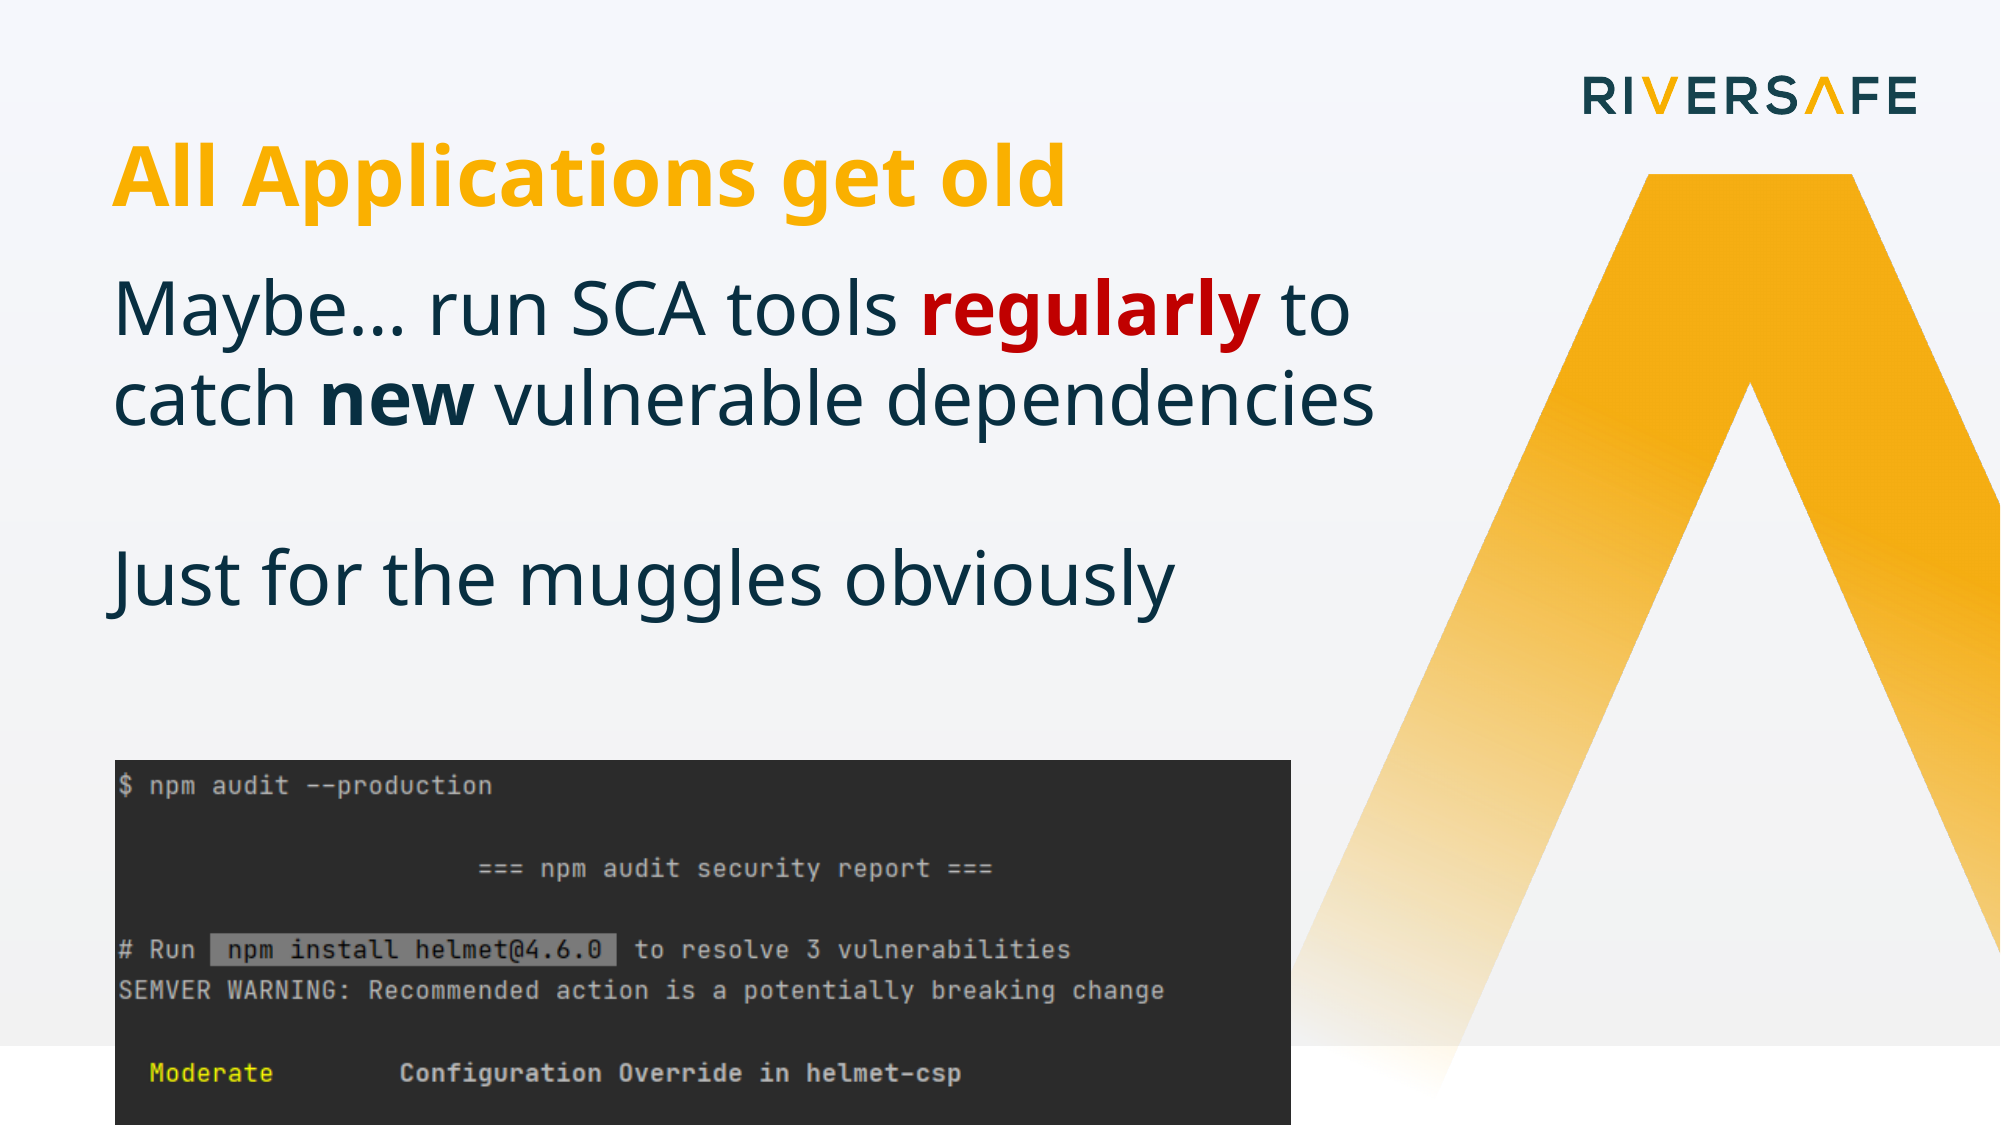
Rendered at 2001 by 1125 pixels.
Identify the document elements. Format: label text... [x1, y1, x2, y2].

picture [115, 174, 2001, 1125]
picture [1584, 75, 1916, 115]
text_box Maybe… run SCA tools regularly to catch new vulnerable dependencies Just for the muggles obviously [97, 252, 1519, 382]
text_box All Applications get old [97, 126, 1497, 207]
